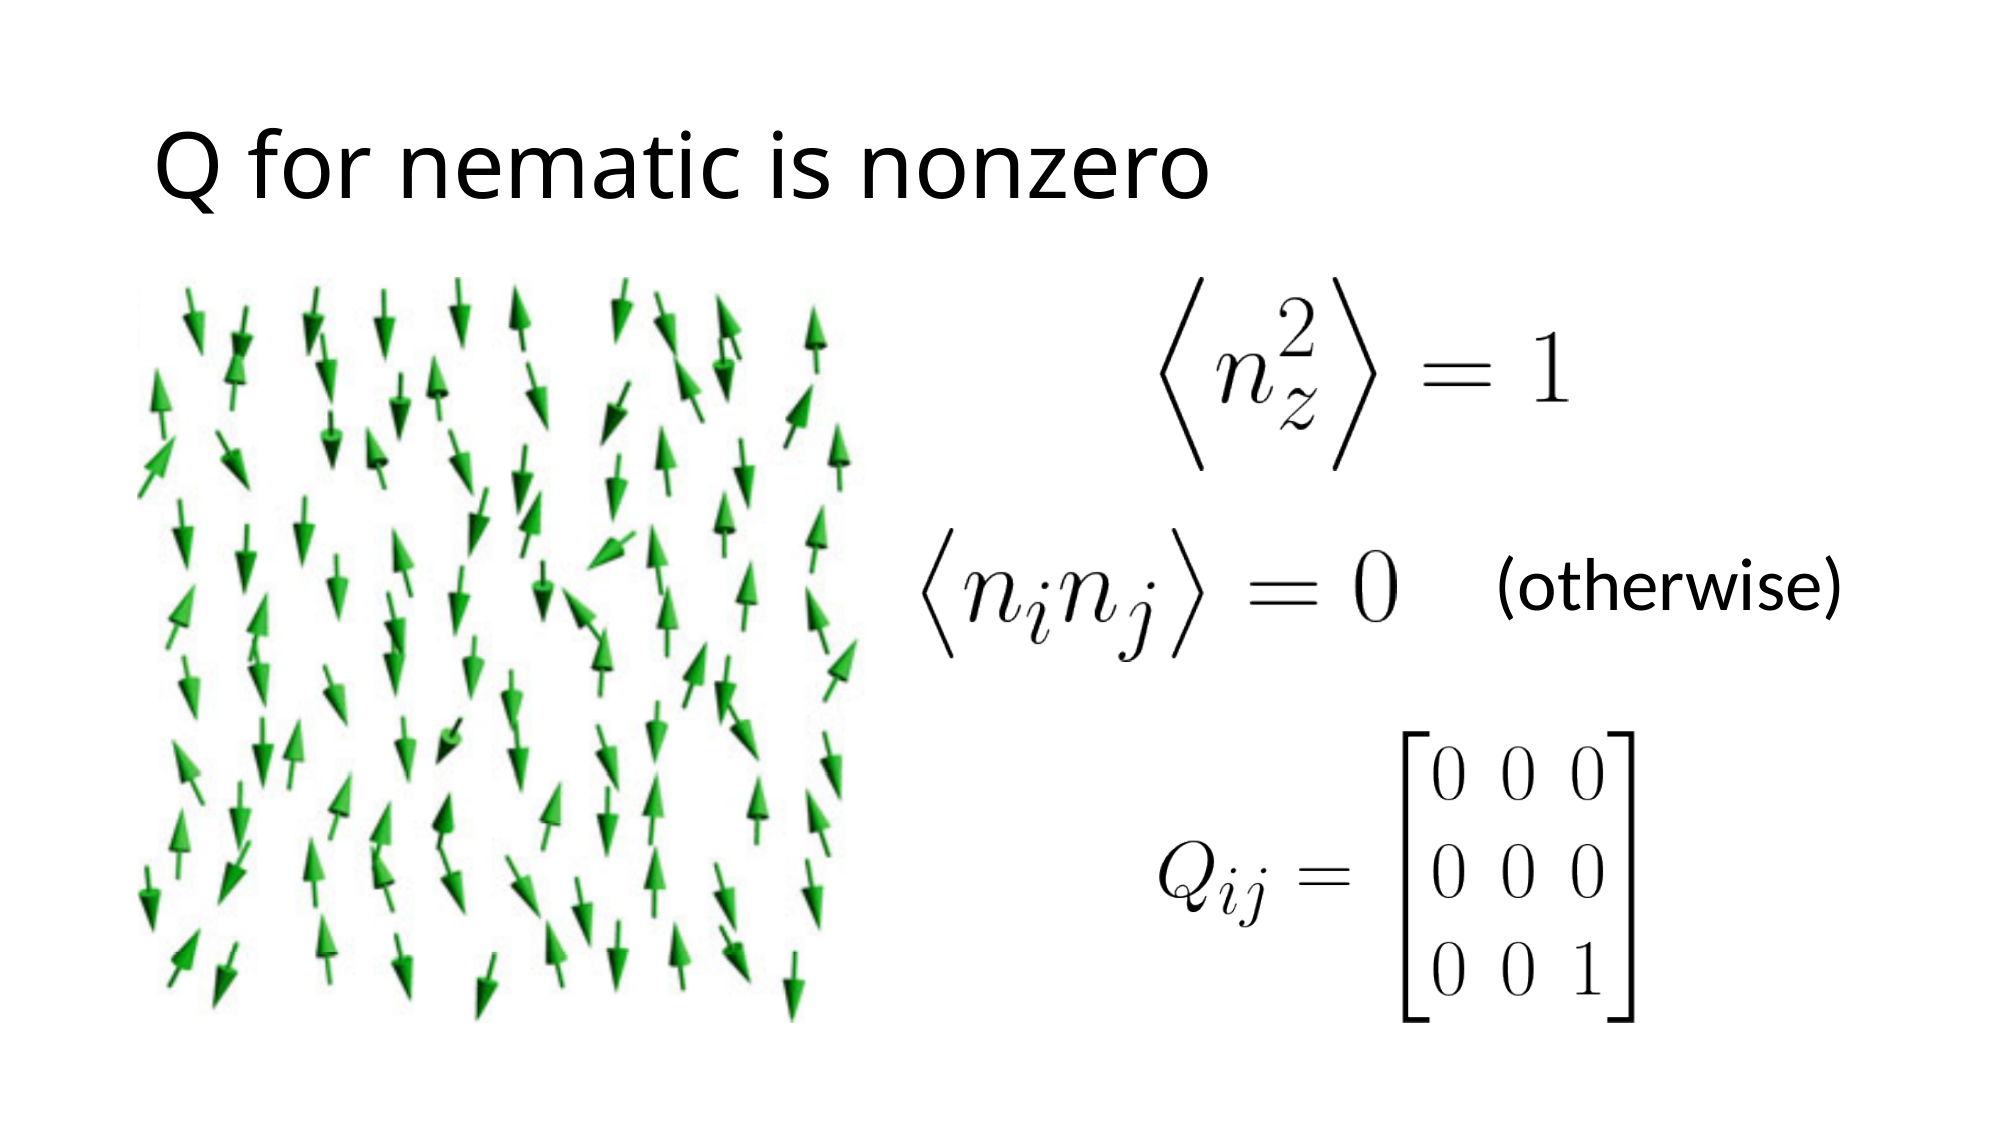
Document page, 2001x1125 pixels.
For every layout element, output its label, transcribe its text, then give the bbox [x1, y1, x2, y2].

picture [1159, 731, 1635, 1023]
title Q for nematic is nonzero [137, 59, 1863, 278]
picture [921, 528, 1397, 662]
text_box (otherwise) [1480, 528, 1861, 634]
picture [1159, 277, 1569, 472]
picture [137, 277, 866, 1023]
